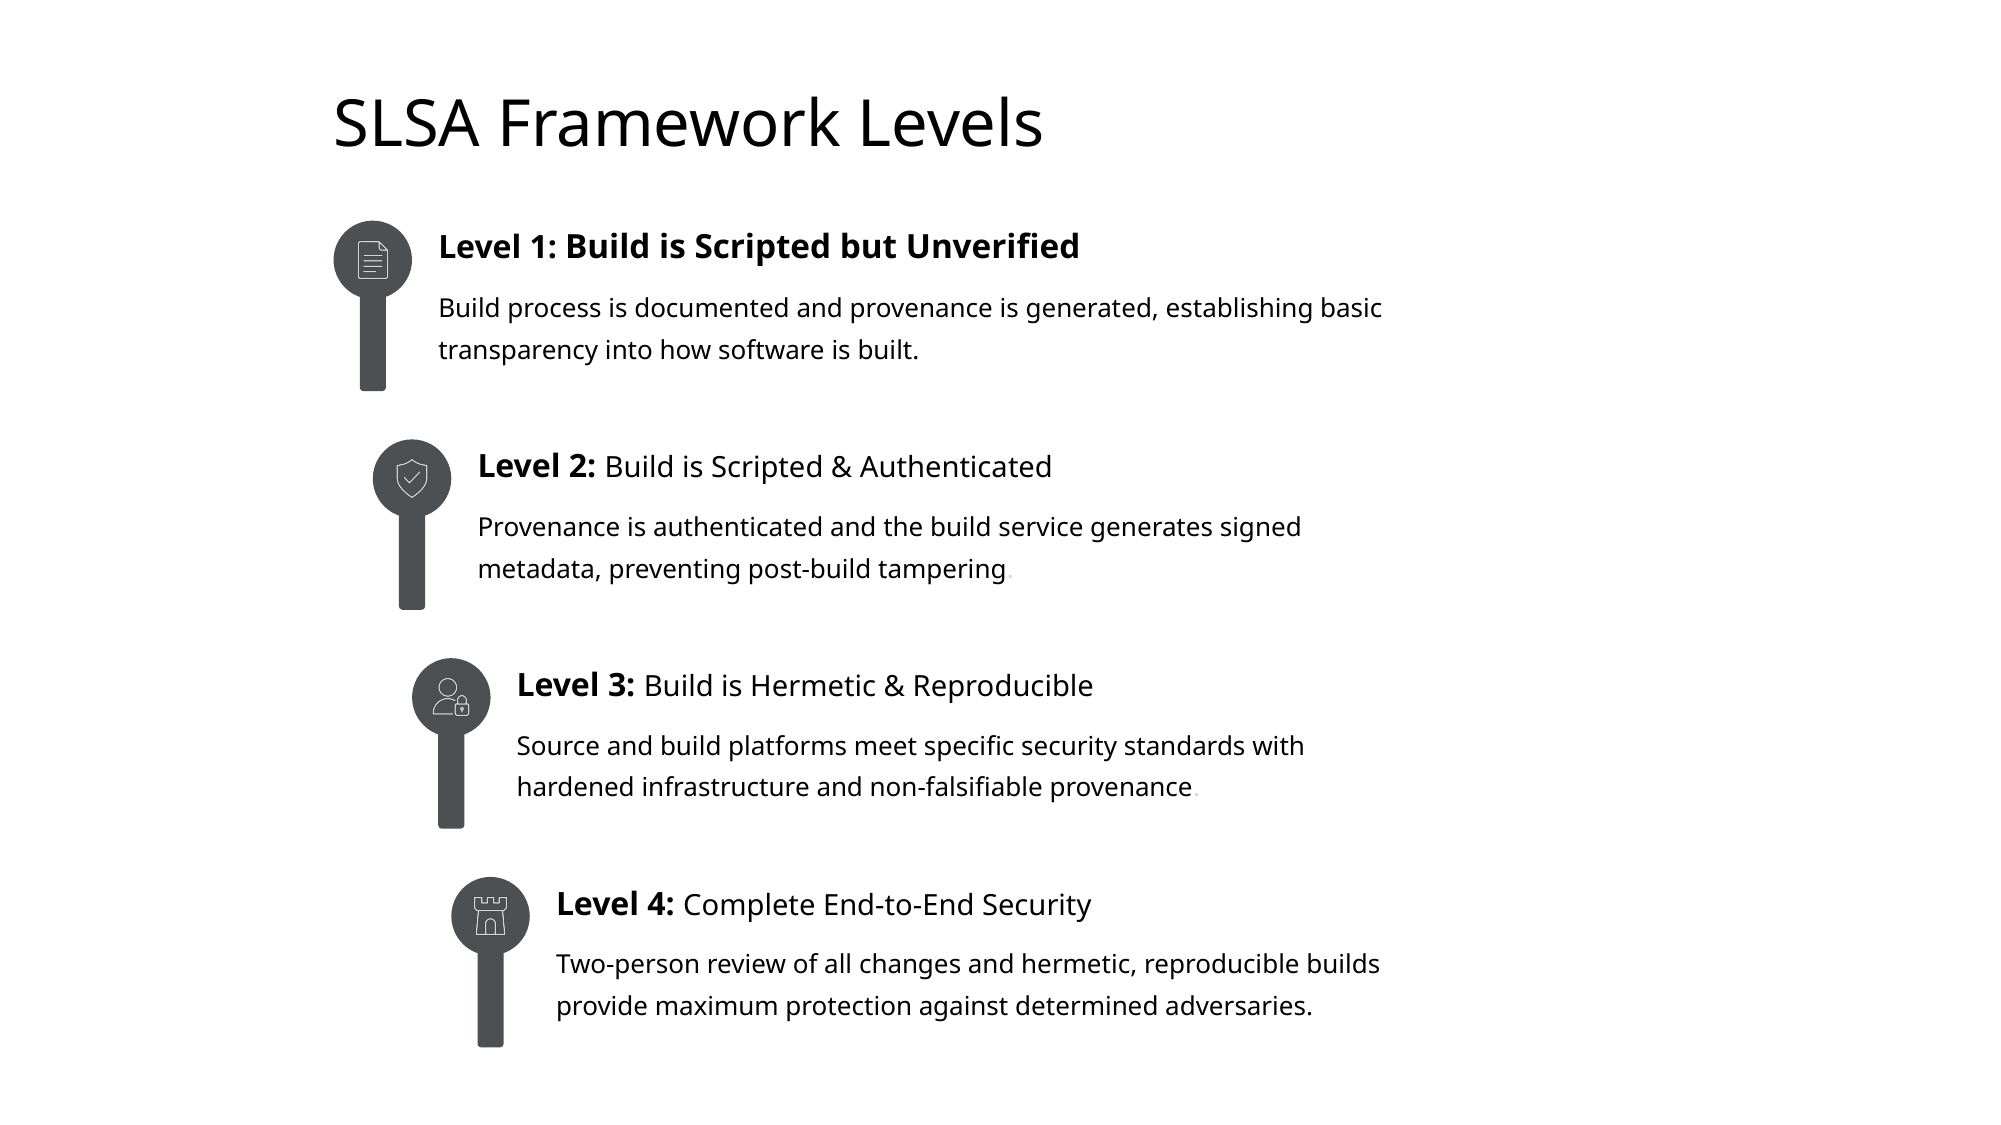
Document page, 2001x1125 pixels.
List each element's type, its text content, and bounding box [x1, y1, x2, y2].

text_box [333, 220, 413, 300]
picture [431, 677, 472, 718]
picture [470, 895, 511, 937]
text_box Source and build platforms meet specific security standards with hardened infrastructure and non-falsifiable provenance. [516, 718, 1401, 803]
text_box Two-person review of all changes and hermetic, reproducible builds provide maximum protection against determined adversaries. [556, 937, 1401, 1022]
text_box [372, 439, 452, 518]
text_box Level 4: Complete End-to-End Security [556, 880, 967, 922]
text_box Level 1: Build is Scripted but Unverified [438, 224, 792, 266]
text_box [438, 735, 465, 829]
picture [391, 458, 433, 499]
picture [352, 239, 393, 280]
text_box Level 3: Build is Hermetic & Reproducible [516, 662, 892, 703]
text_box Build process is documented and provenance is generated, establishing basic transparency into how software is built. [438, 281, 1401, 365]
text_box SLSA Framework Levels [333, 77, 1054, 160]
text_box [451, 876, 530, 956]
text_box Level 2: Build is Scripted & Authenticated [477, 443, 891, 485]
text_box [359, 297, 386, 392]
text_box [477, 954, 504, 1048]
text_box [412, 658, 491, 737]
text_box [398, 516, 426, 610]
text_box Provenance is authenticated and the build service generates signed metadata, preventing post-build tampering. [477, 499, 1401, 584]
